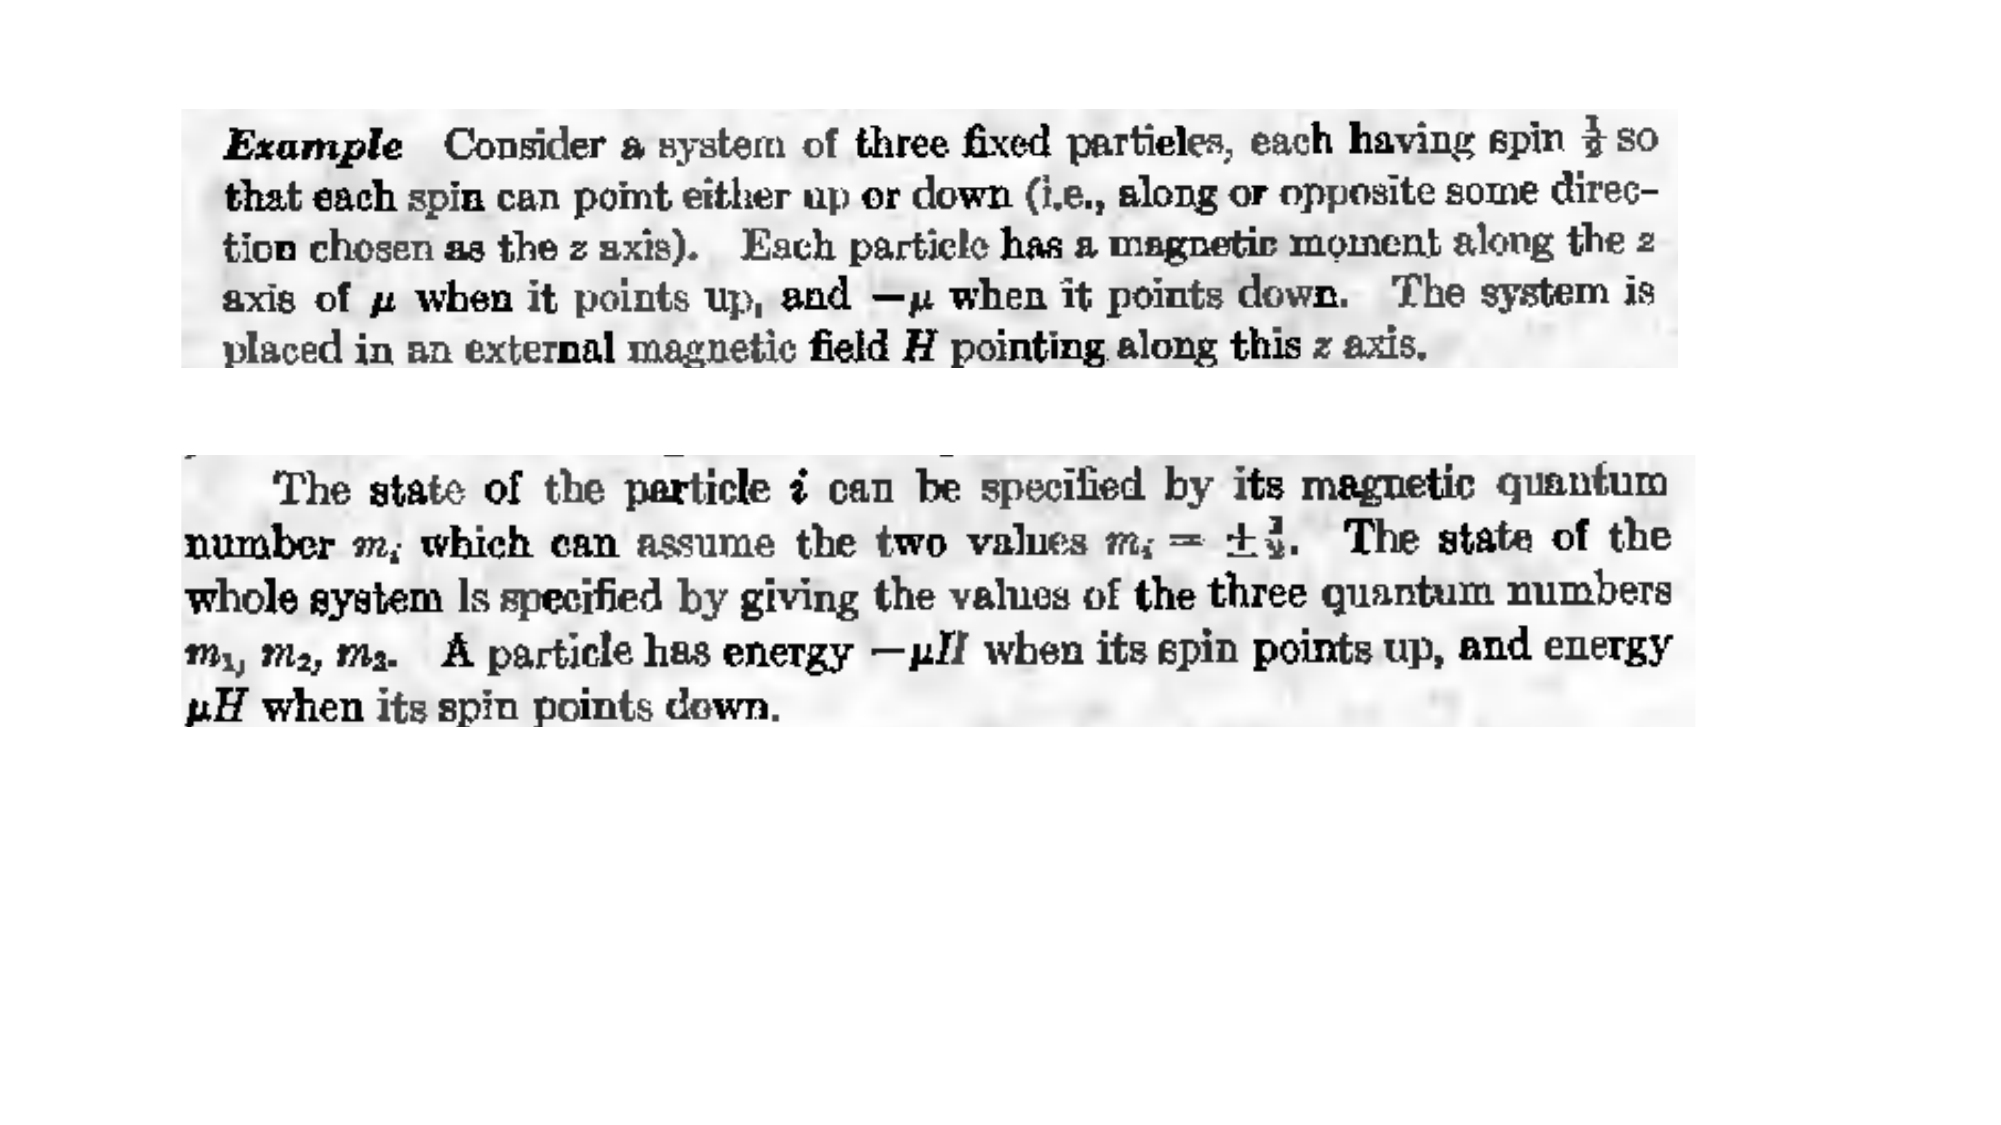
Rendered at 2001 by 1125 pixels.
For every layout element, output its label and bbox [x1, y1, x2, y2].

picture [181, 455, 1696, 727]
picture [181, 109, 1678, 368]
